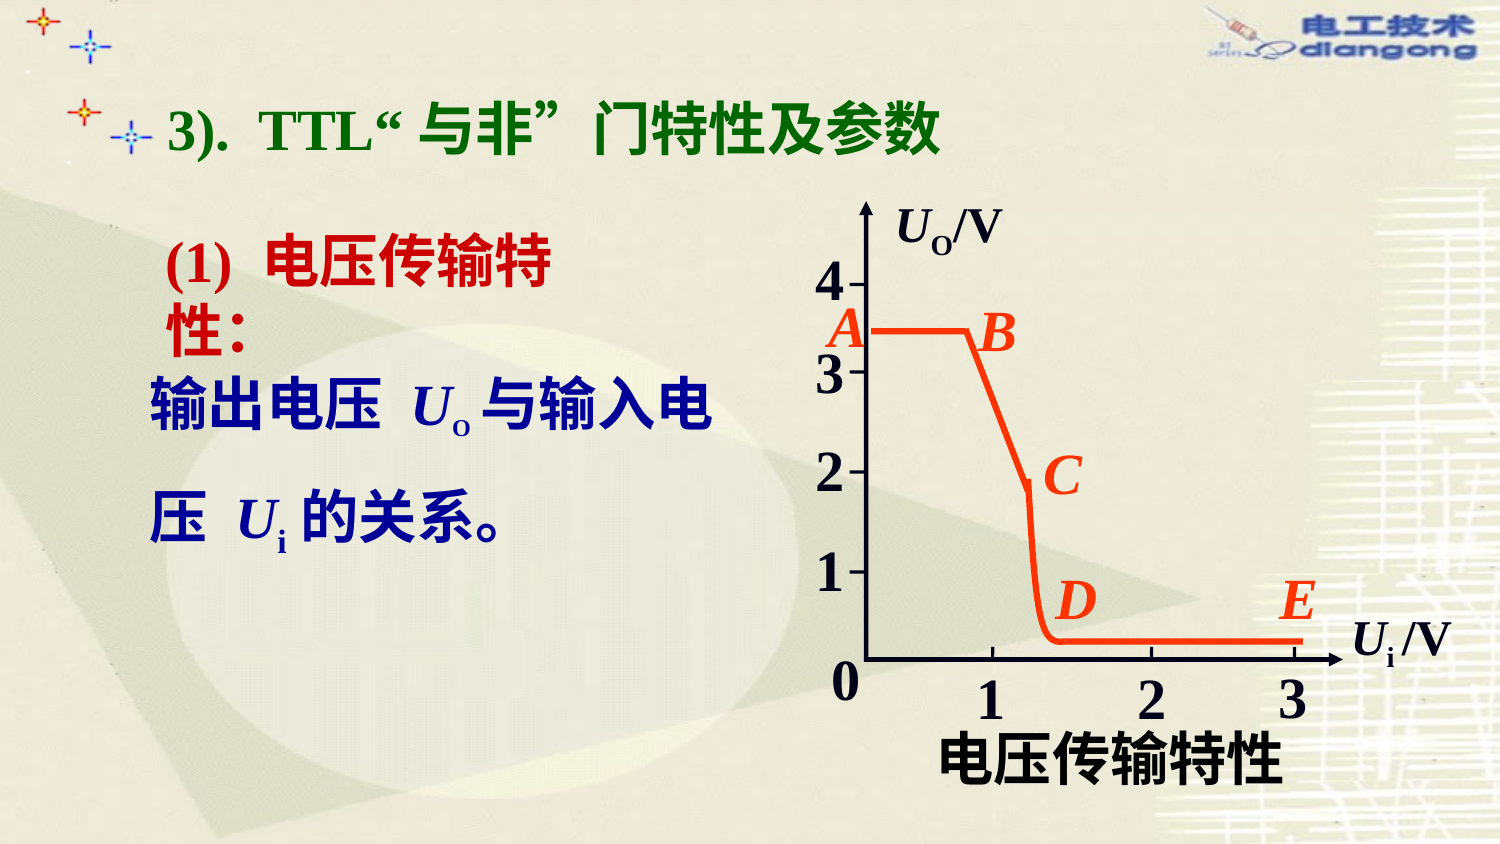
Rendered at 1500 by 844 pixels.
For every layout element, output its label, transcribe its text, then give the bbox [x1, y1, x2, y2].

text_box (1) 电压传输特性： [150, 216, 651, 323]
text_box 输出电压 UO与输入电压 Ui的关系。 [135, 323, 760, 568]
picture [0, 0, 1500, 844]
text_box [799, 185, 1470, 740]
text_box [815, 281, 1032, 372]
text_box 电压传输特性 [920, 740, 1384, 800]
text_box 3). TTL“与非”门特性及参数 [152, 84, 977, 160]
